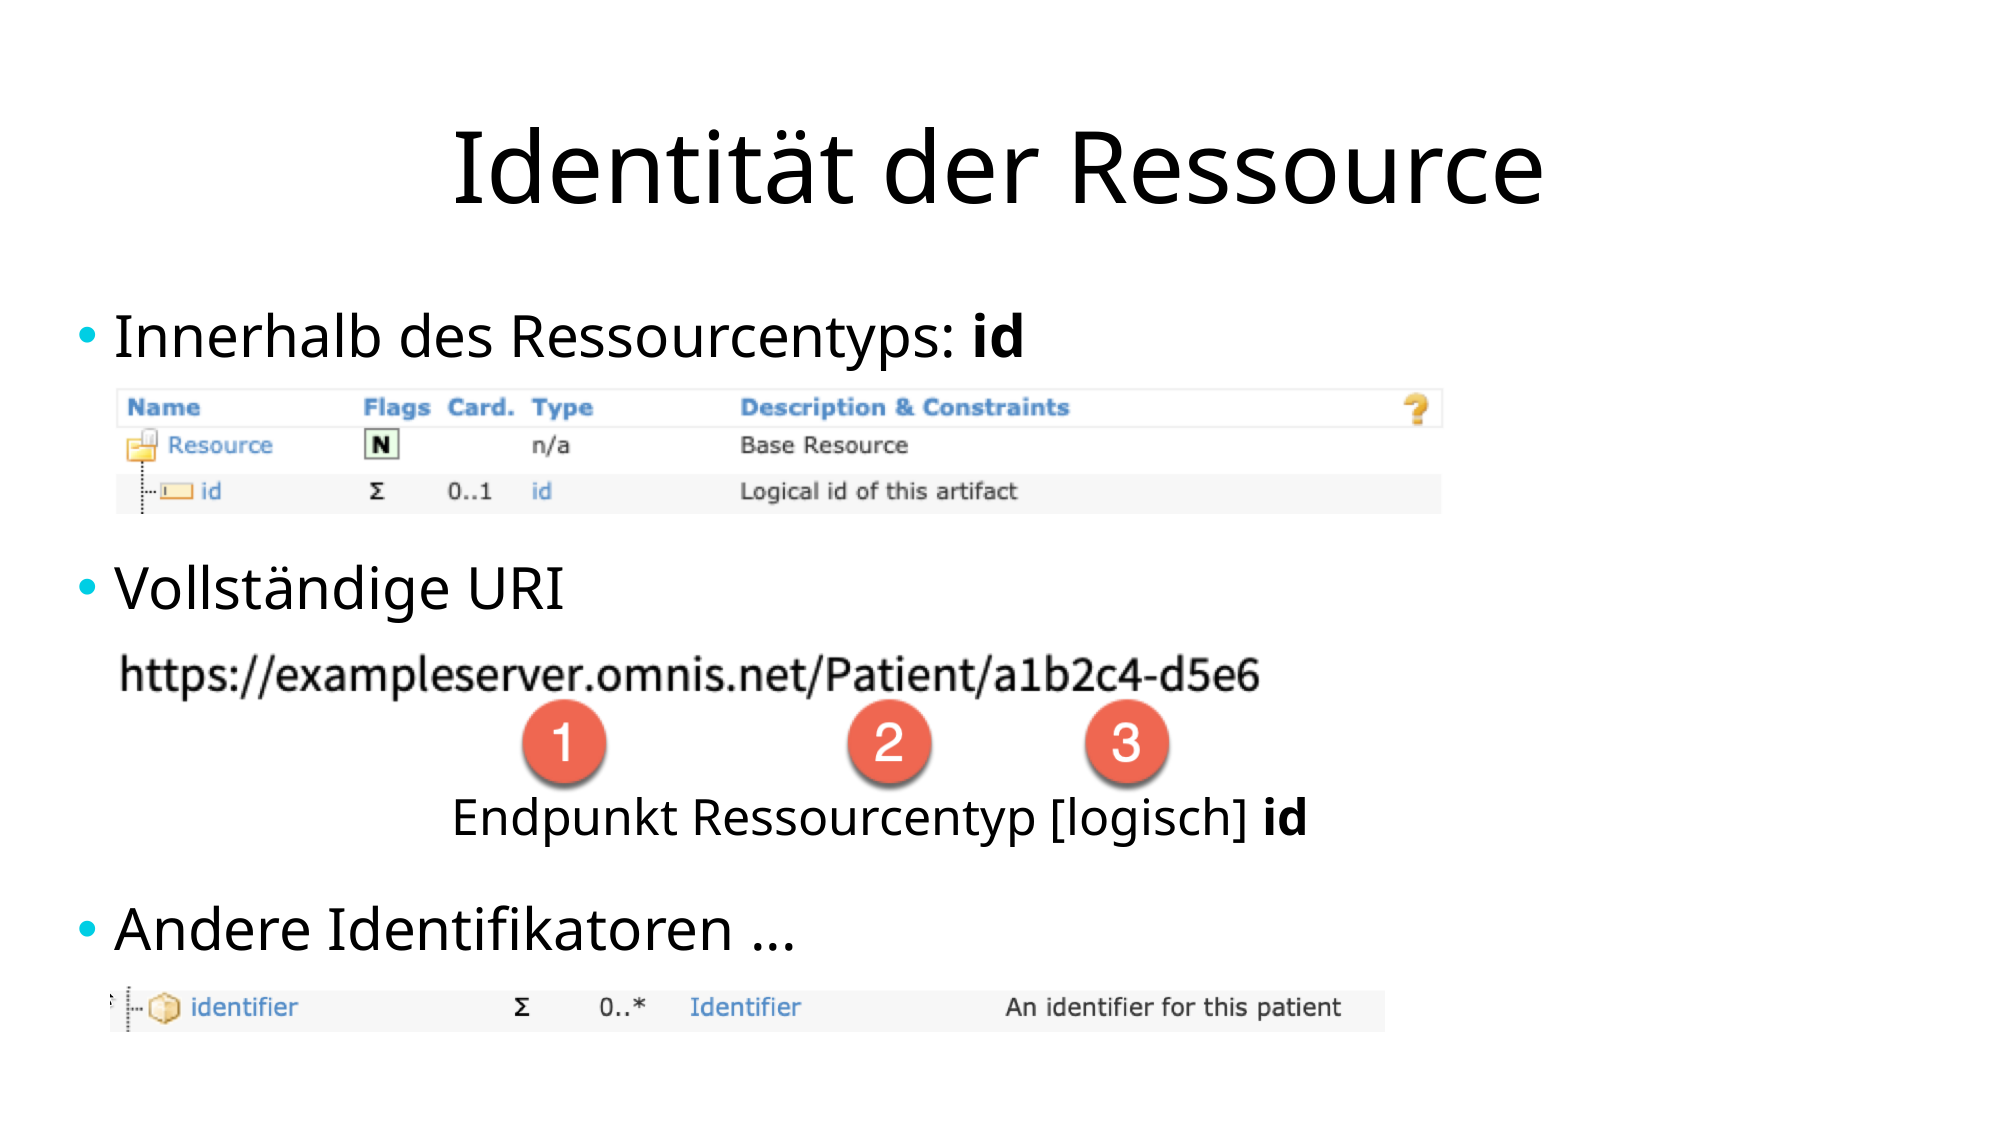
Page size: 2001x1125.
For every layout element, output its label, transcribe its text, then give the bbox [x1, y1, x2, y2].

list Innerhalb des Ressourcentyps: id Vollständige URI Endpunkt Ressourcentyp [logisch] id Andere Identifikatoren ... [62, 299, 1938, 1013]
picture [87, 626, 1292, 823]
picture [109, 384, 1560, 514]
picture [109, 985, 1385, 1032]
title Identität der Ressource [62, 62, 1938, 280]
